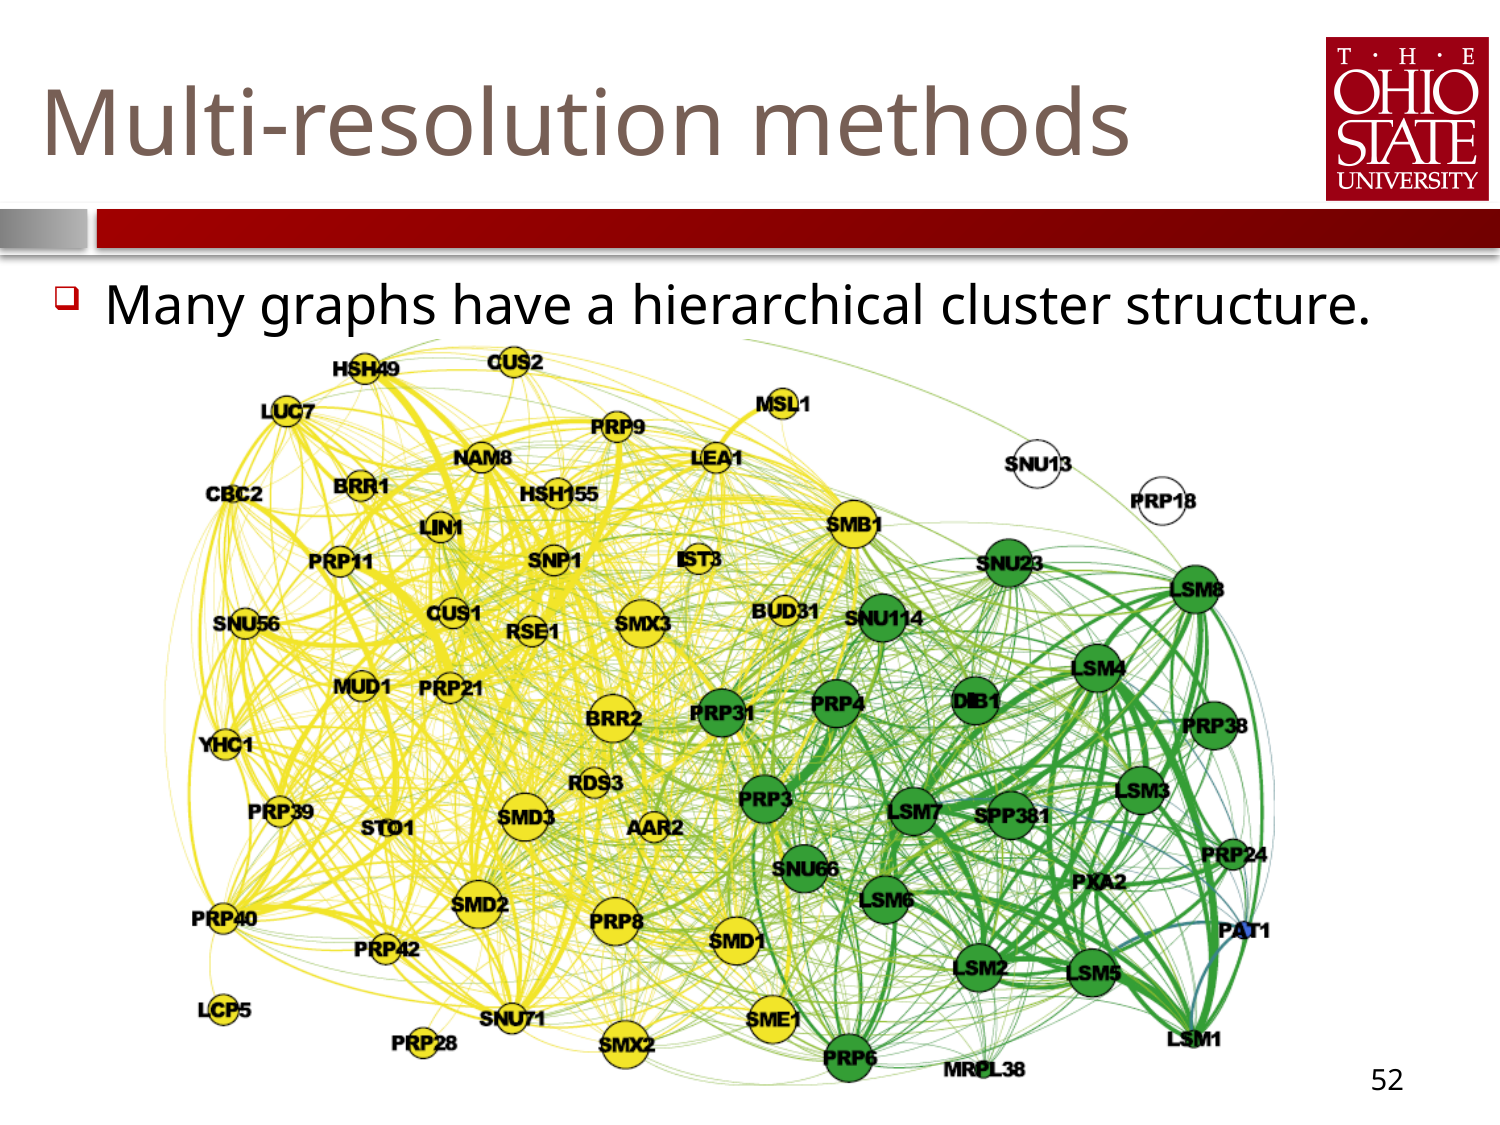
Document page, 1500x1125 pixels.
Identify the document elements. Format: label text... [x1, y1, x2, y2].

picture [137, 339, 1276, 1096]
title Multi-resolution methods [24, 37, 1439, 201]
list Many graphs have a hierarchical cluster structure. [37, 262, 1439, 1051]
picture [1439, 37, 1489, 201]
